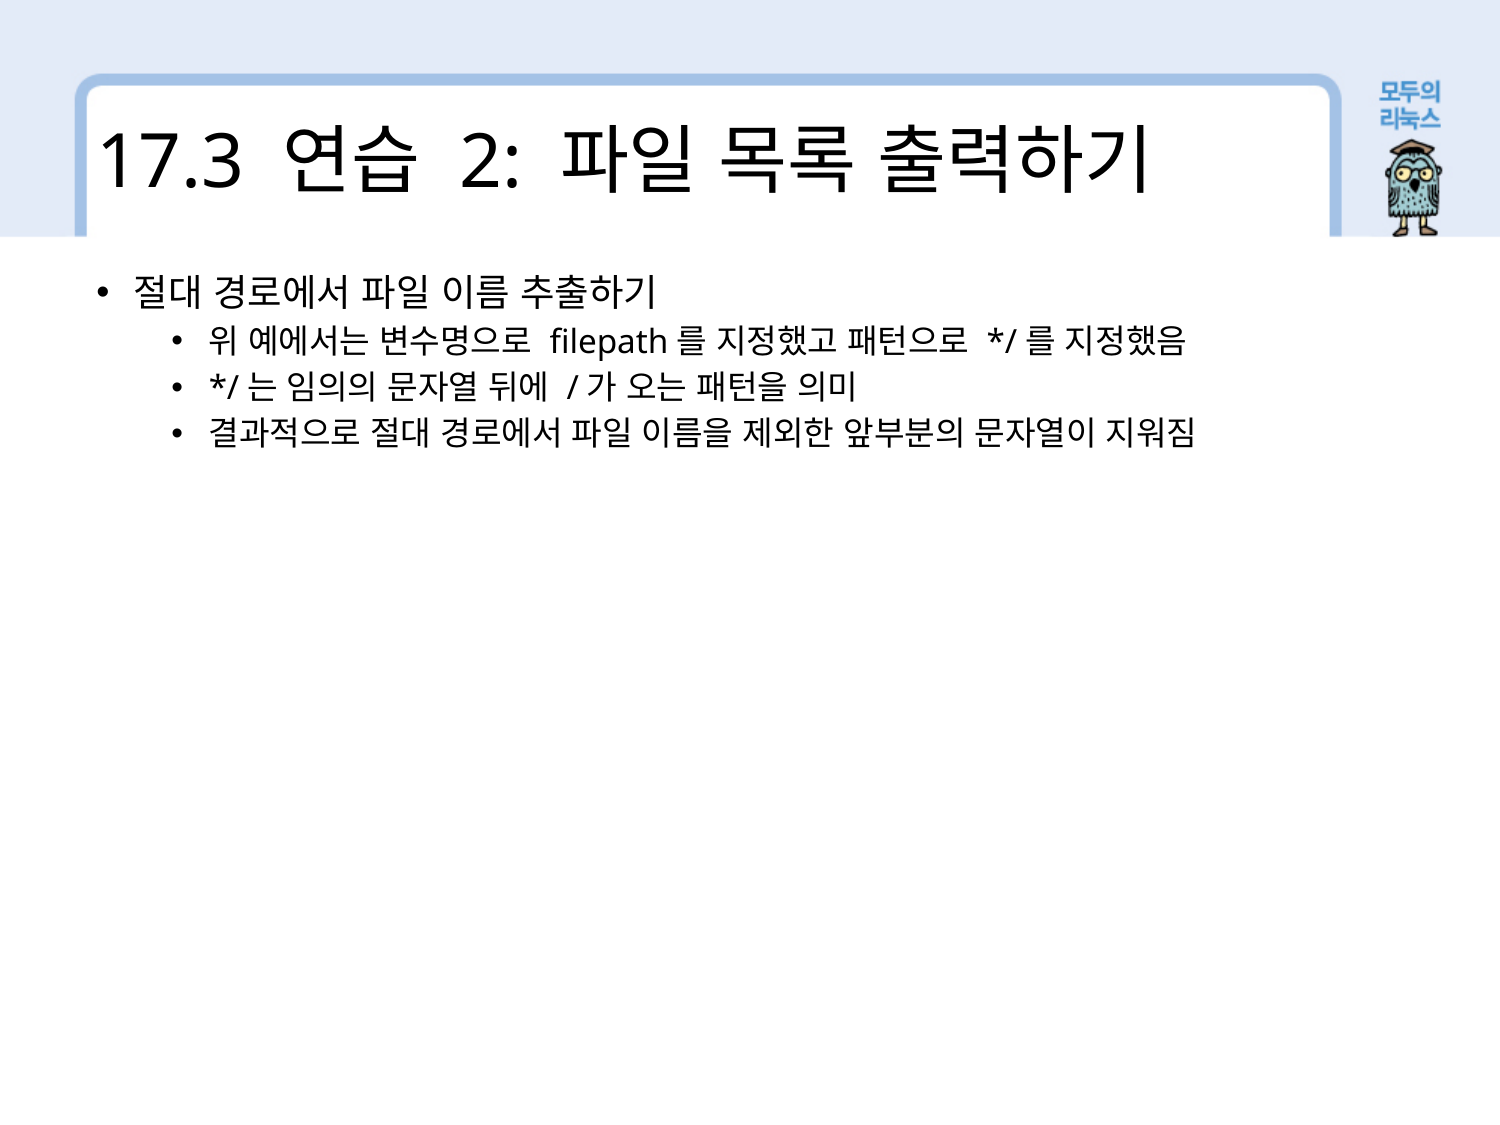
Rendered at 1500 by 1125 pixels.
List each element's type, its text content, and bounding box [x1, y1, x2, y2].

text_box 절대 경로에서 파일 이름 추출하기 위 예에서는 변수명으로 filepath를 지정했고 패턴으로 */를 지정했음 */는 임의의 문자열 뒤에 /가 오는 패턴을 의미 결과적으로 절대 경로에서 파일 이름을 제외한 앞부분의 문자열이 지워짐 [81, 266, 1360, 1024]
picture [0, 0, 1500, 1125]
text_box 17.3 연습 2: 파일 목록 출력하기 [81, 115, 1335, 221]
